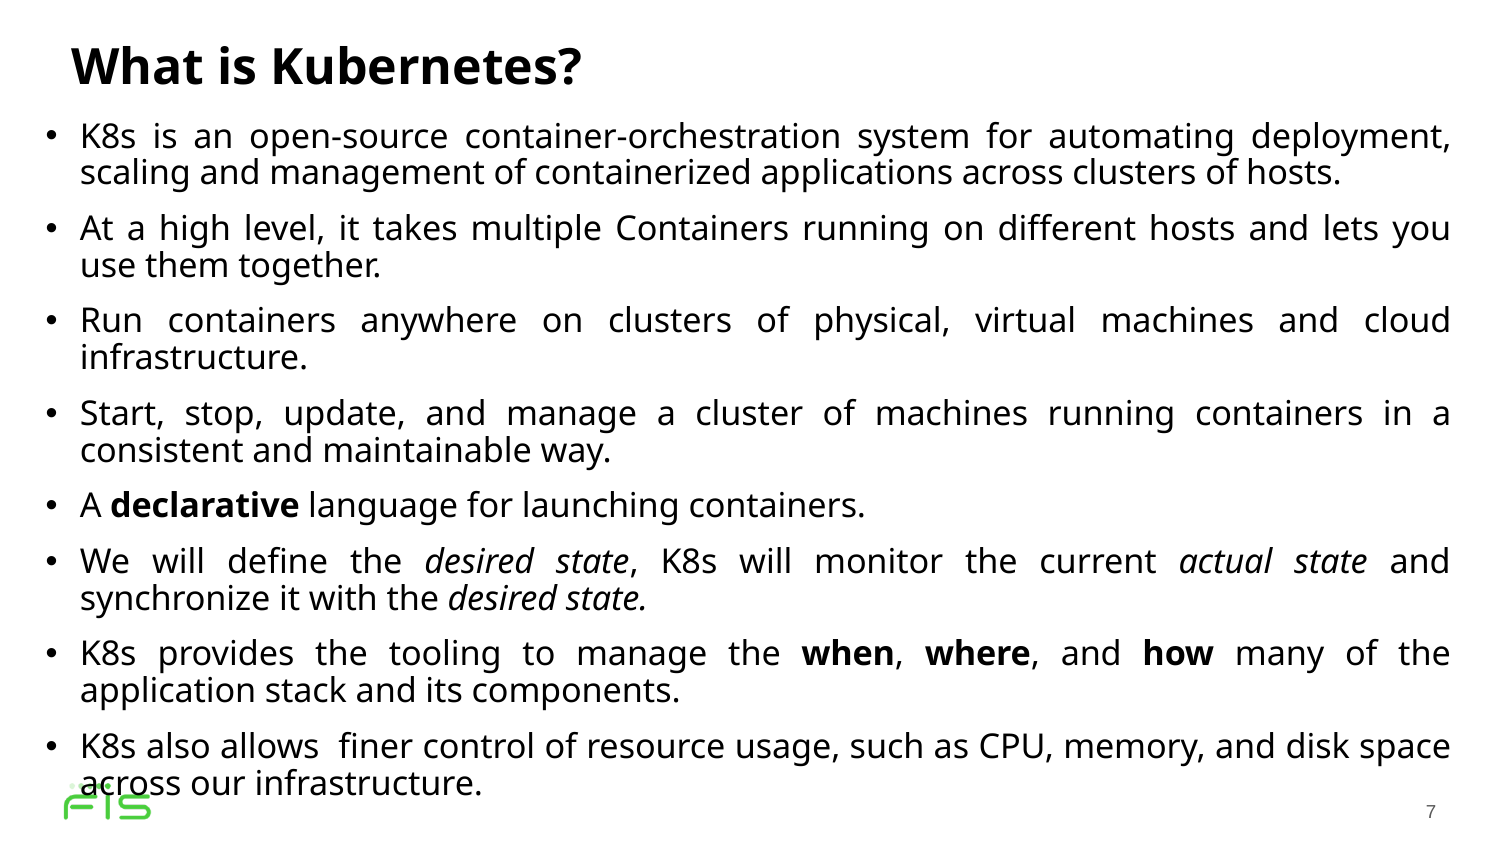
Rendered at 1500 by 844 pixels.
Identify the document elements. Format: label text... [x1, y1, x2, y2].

slide_number 7 [1359, 800, 1437, 823]
text_box K8s is an open-source container-orchestration system for automating deployment, scaling and management of containerized applications across clusters of hosts. At a high level, it takes multiple Containers running on different hosts and lets you use them together. Run containers anywhere on clusters of physical, virtual machines and cloud infrastructure. Start, stop, update, and manage a cluster of machines running containers in a consistent and maintainable way. A declarative language for launching containers. We will define the desired state, K8s will monitor the current actual state and synchronize it with the desired state. K8s provides the tooling to manage the when, where, and how many of the application stack and its components. K8s also allows finer control of resource usage, such as CPU, memory, and disk space across our infrastructure. [30, 111, 1466, 811]
picture [58, 811, 154, 823]
text_box What is Kubernetes? [56, 33, 1452, 111]
